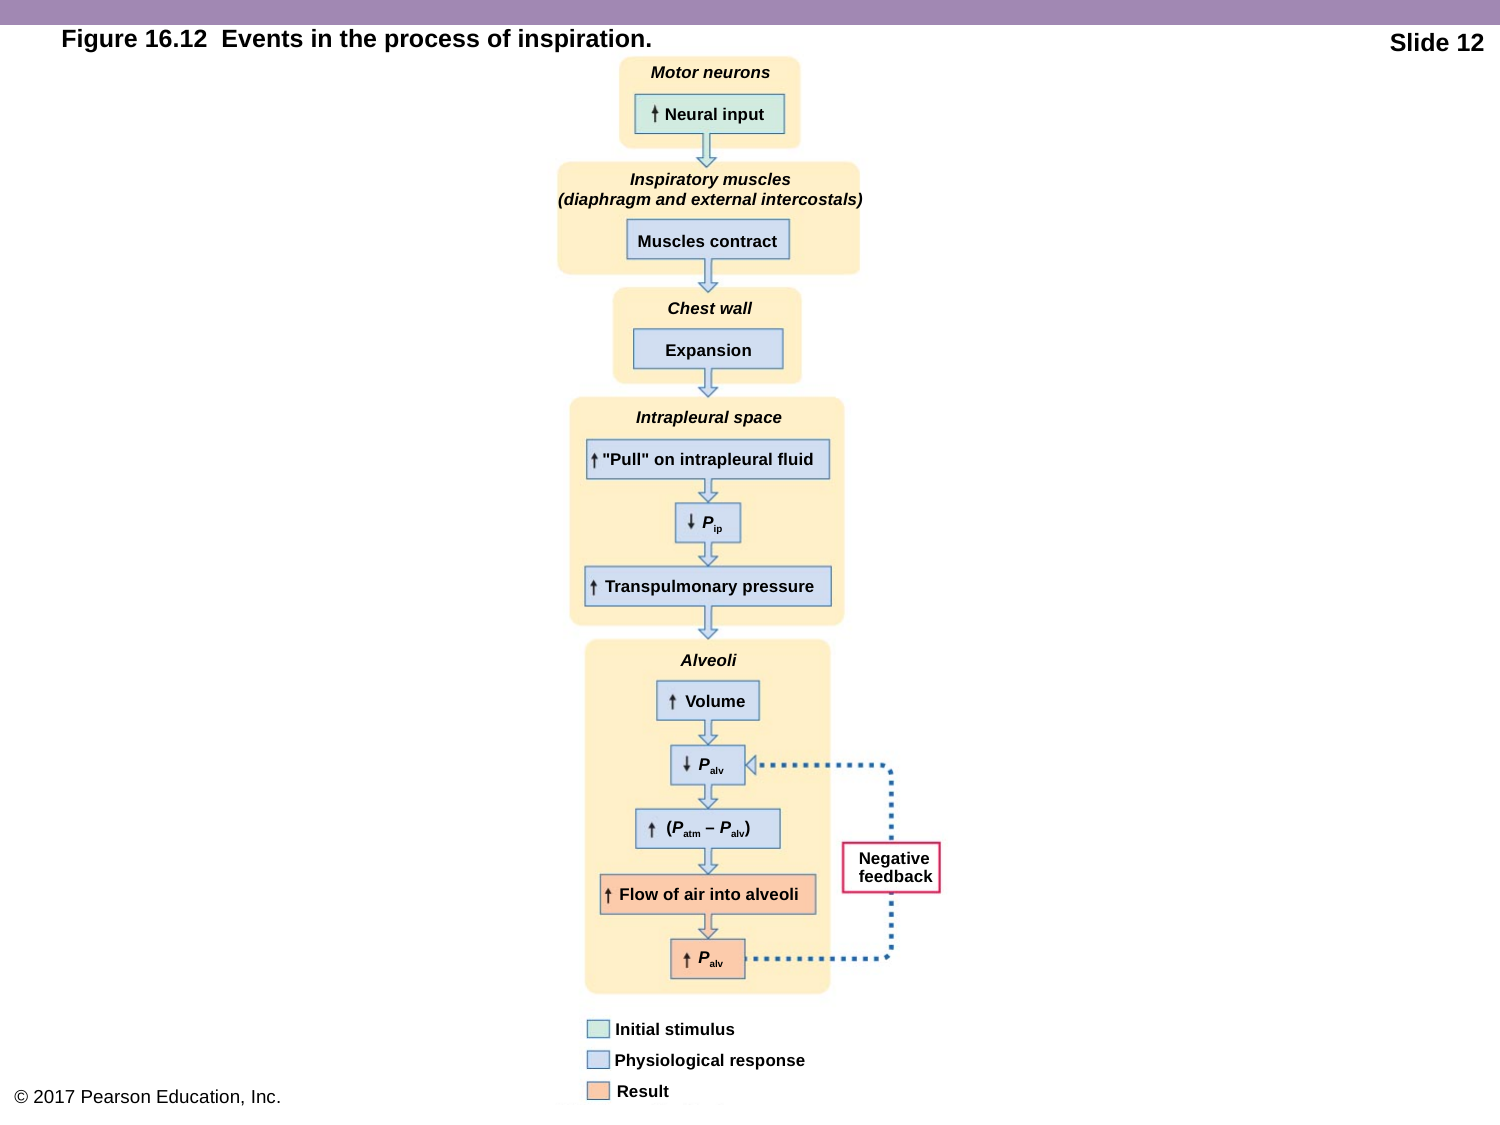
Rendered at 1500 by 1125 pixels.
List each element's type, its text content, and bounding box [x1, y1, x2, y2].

title Figure 16.12 Events in the process of inspiration. [46, 14, 1500, 61]
text_box Slide 12 [1374, 18, 1500, 64]
picture [547, 46, 952, 1106]
